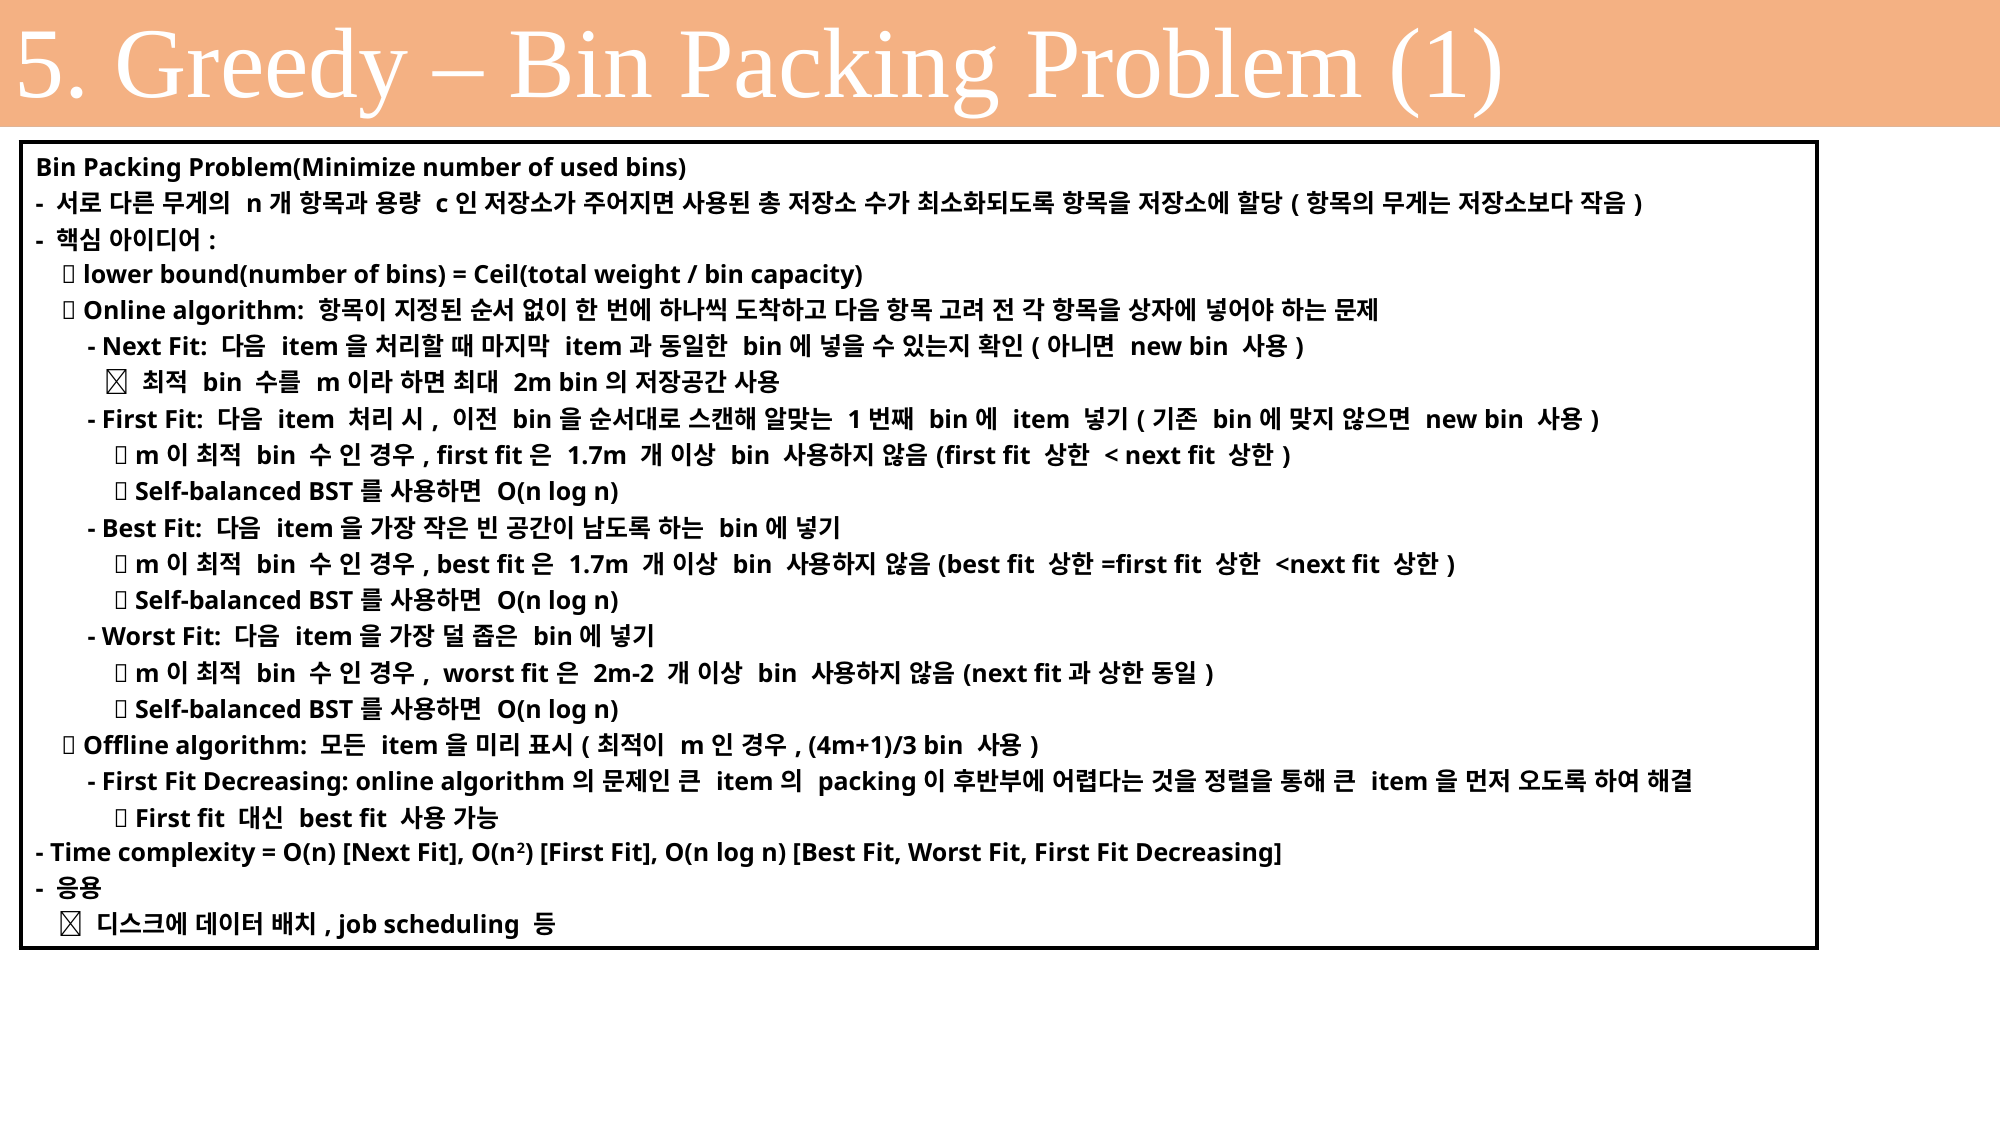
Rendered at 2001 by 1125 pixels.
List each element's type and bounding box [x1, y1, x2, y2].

text_box [0, 0, 2000, 128]
table_header [23, 144, 1815, 946]
